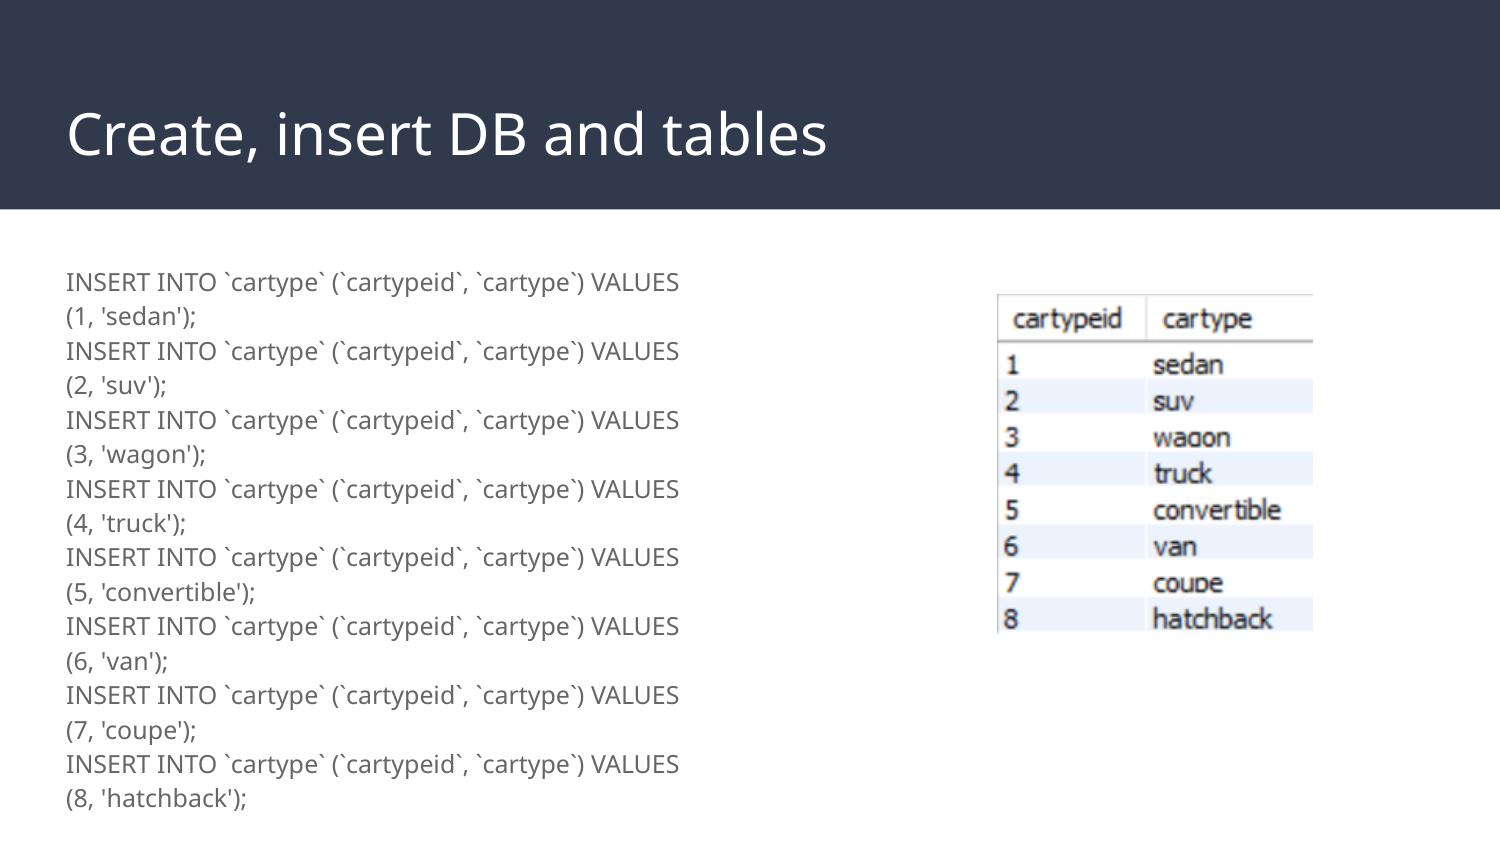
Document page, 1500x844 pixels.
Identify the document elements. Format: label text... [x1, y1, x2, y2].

title Create, insert DB and tables [51, 82, 1449, 185]
picture [997, 294, 1314, 644]
list INSERT INTO `cartype` (`cartypeid`, `cartype`) VALUES (1, 'sedan'); INSERT INTO `cartype` (`cartypeid`, `cartype`) VALUES (2, 'suv'); INSERT INTO `cartype` (`cartypeid`, `cartype`) VALUES (3, 'wagon'); INSERT INTO `cartype` (`cartypeid`, `cartype`) VALUES (4, 'truck'); INSERT INTO `cartype` (`cartypeid`, `cartype`) VALUES (5, 'convertible'); INSERT INTO `cartype` (`cartypeid`, `cartype`) VALUES (6, 'van'); INSERT INTO `cartype` (`cartypeid`, `cartype`) VALUES (7, 'coupe'); INSERT INTO `cartype` (`cartypeid`, `cartype`) VALUES (8, 'hatchback'); [51, 247, 708, 752]
